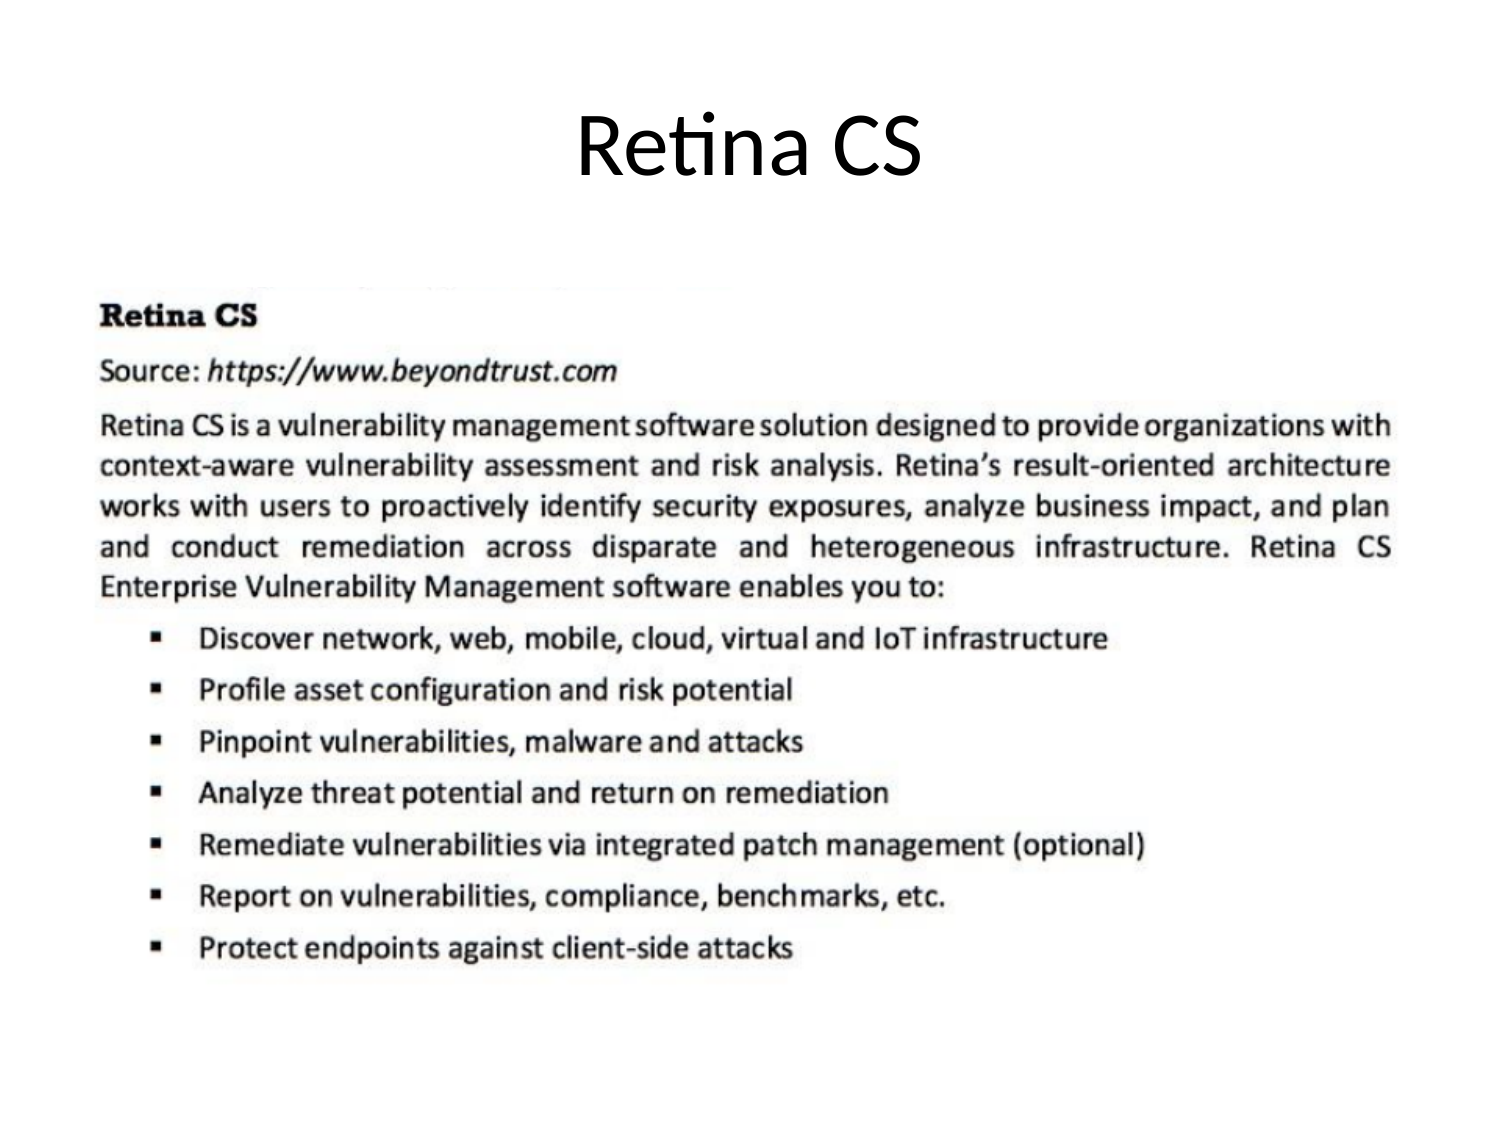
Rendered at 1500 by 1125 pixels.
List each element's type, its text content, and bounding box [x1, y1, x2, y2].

picture [74, 287, 1449, 994]
title Retina CS [75, 45, 1425, 233]
